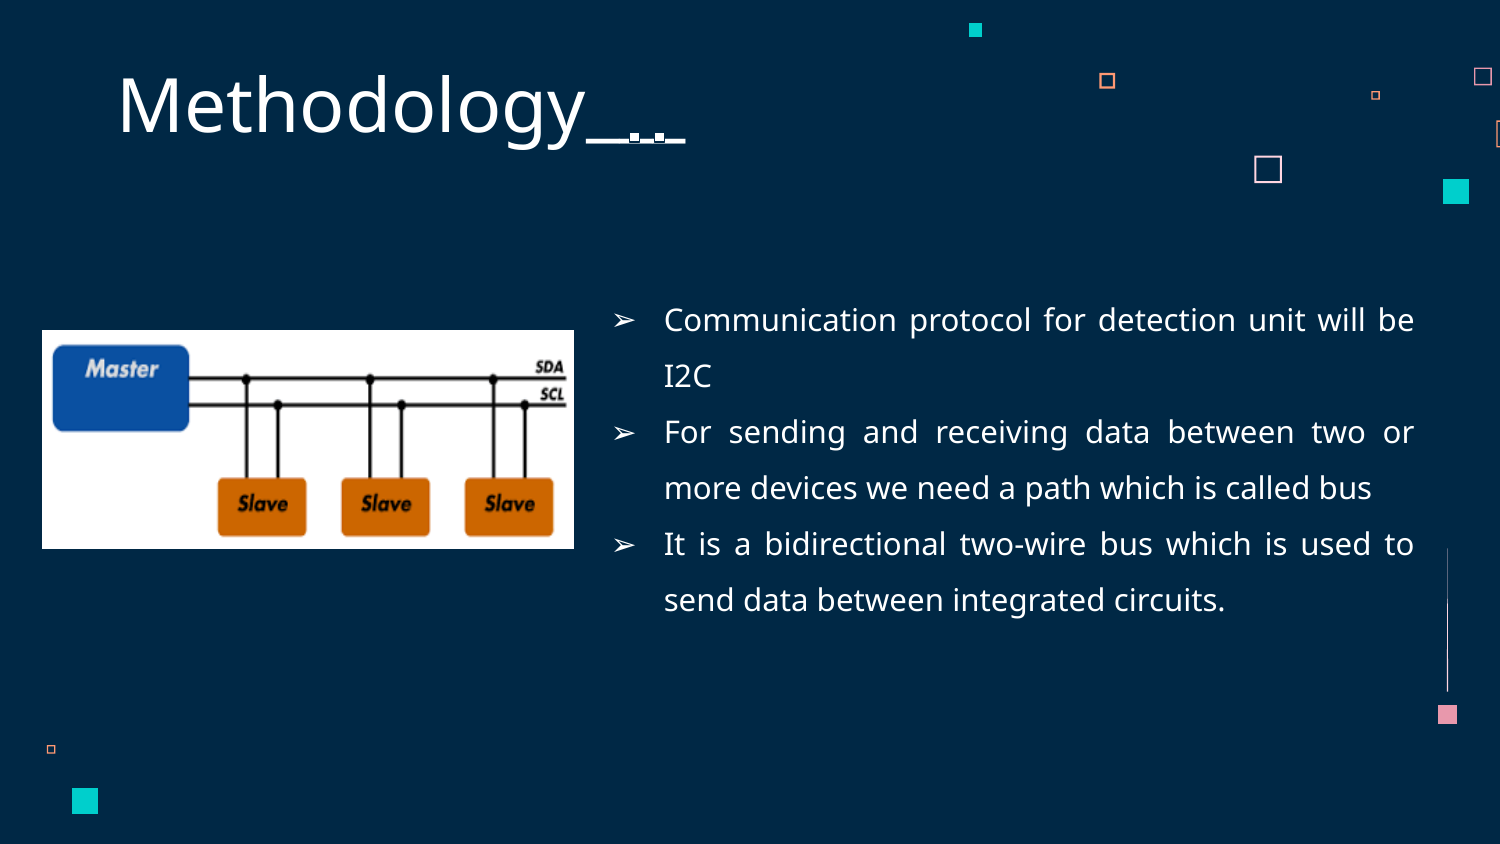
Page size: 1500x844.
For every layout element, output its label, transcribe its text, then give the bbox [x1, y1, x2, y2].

text_box Communication protocol for detection unit will be I2C For sending and receiving data between two or more devices we need a path which is called bus It is a bidirectional two-wire bus which is used to send data between integrated circuits. [573, 273, 1431, 626]
text_box [654, 132, 665, 143]
title Methodology___ [101, 67, 853, 163]
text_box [1437, 548, 1458, 725]
text_box [629, 132, 640, 143]
picture [42, 330, 574, 549]
